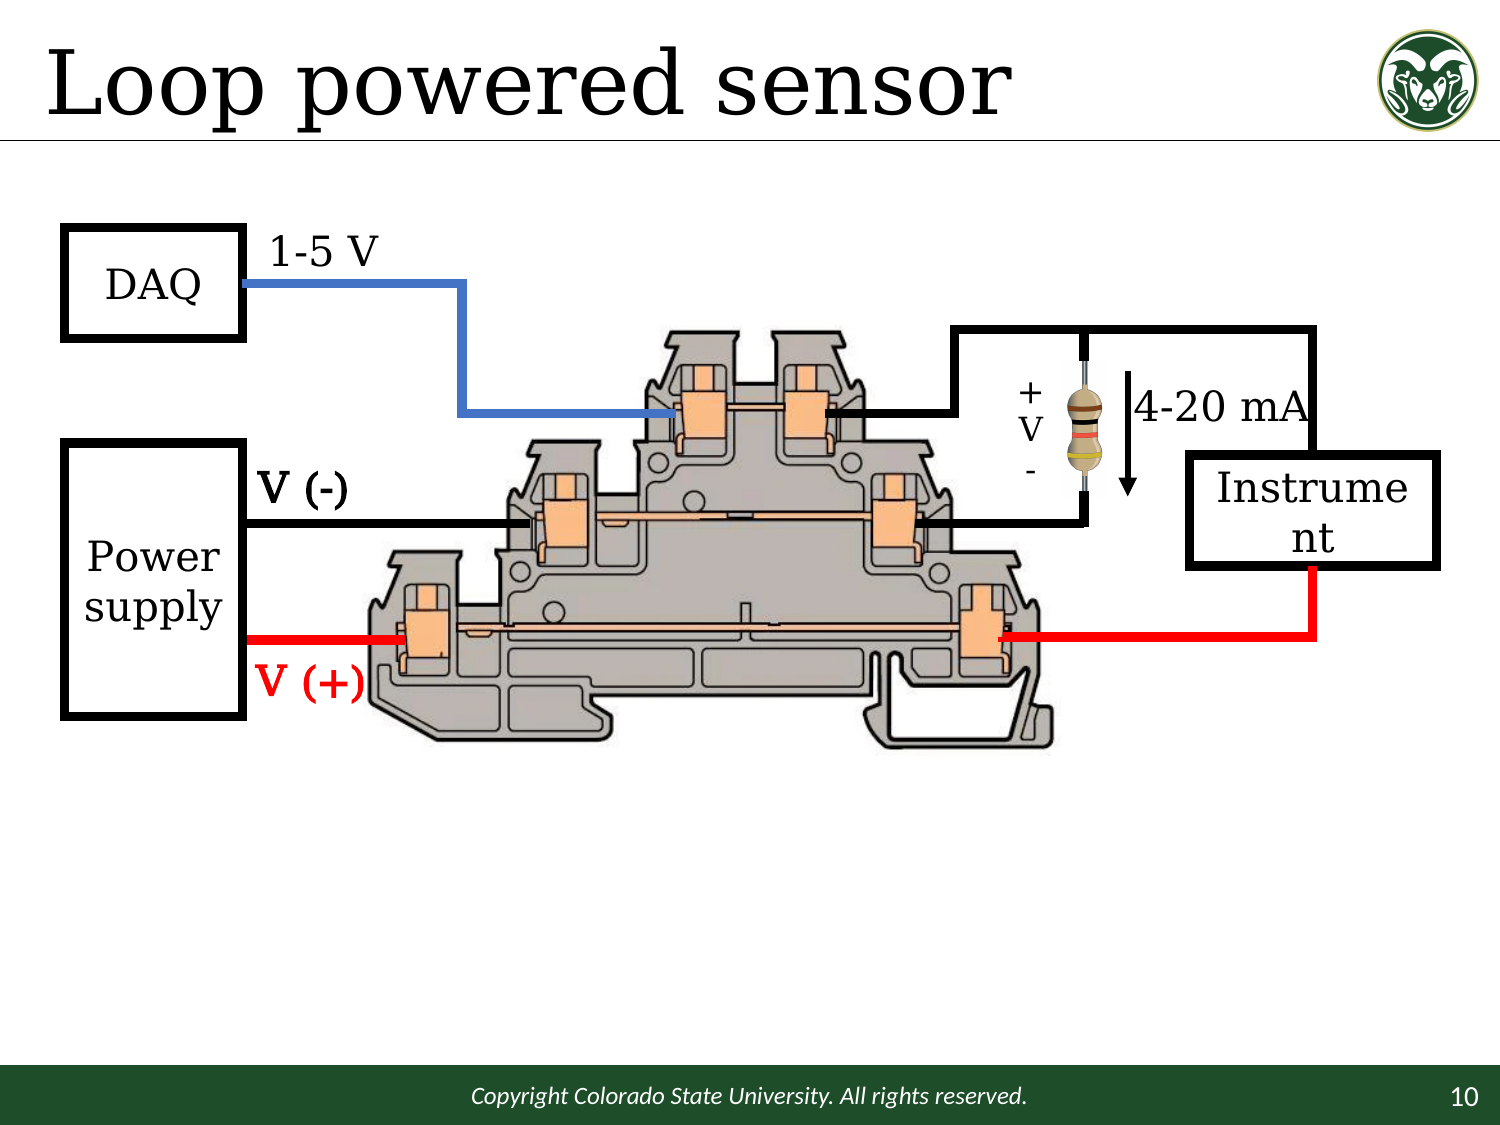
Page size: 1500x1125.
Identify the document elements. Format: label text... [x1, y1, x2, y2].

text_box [242, 283, 677, 414]
picture [1377, 29, 1479, 132]
text_box 4-20 mA [1313, 372, 1325, 437]
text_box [1083, 329, 1313, 456]
text_box Power supply [63, 442, 244, 717]
footer Copyright Colorado State University. All rights reserved. [0, 1065, 1428, 1125]
text_box Instrument [1188, 454, 1437, 567]
text_box 1-5 V [252, 217, 393, 282]
picture [352, 305, 1107, 756]
title Loop powered sensor [29, 29, 1324, 141]
text_box DAQ [63, 227, 244, 340]
slide_number 10 [1428, 1065, 1500, 1125]
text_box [1002, 566, 1313, 637]
text_box V (-) [243, 453, 352, 518]
text_box V (+) [244, 646, 352, 712]
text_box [824, 329, 1085, 414]
